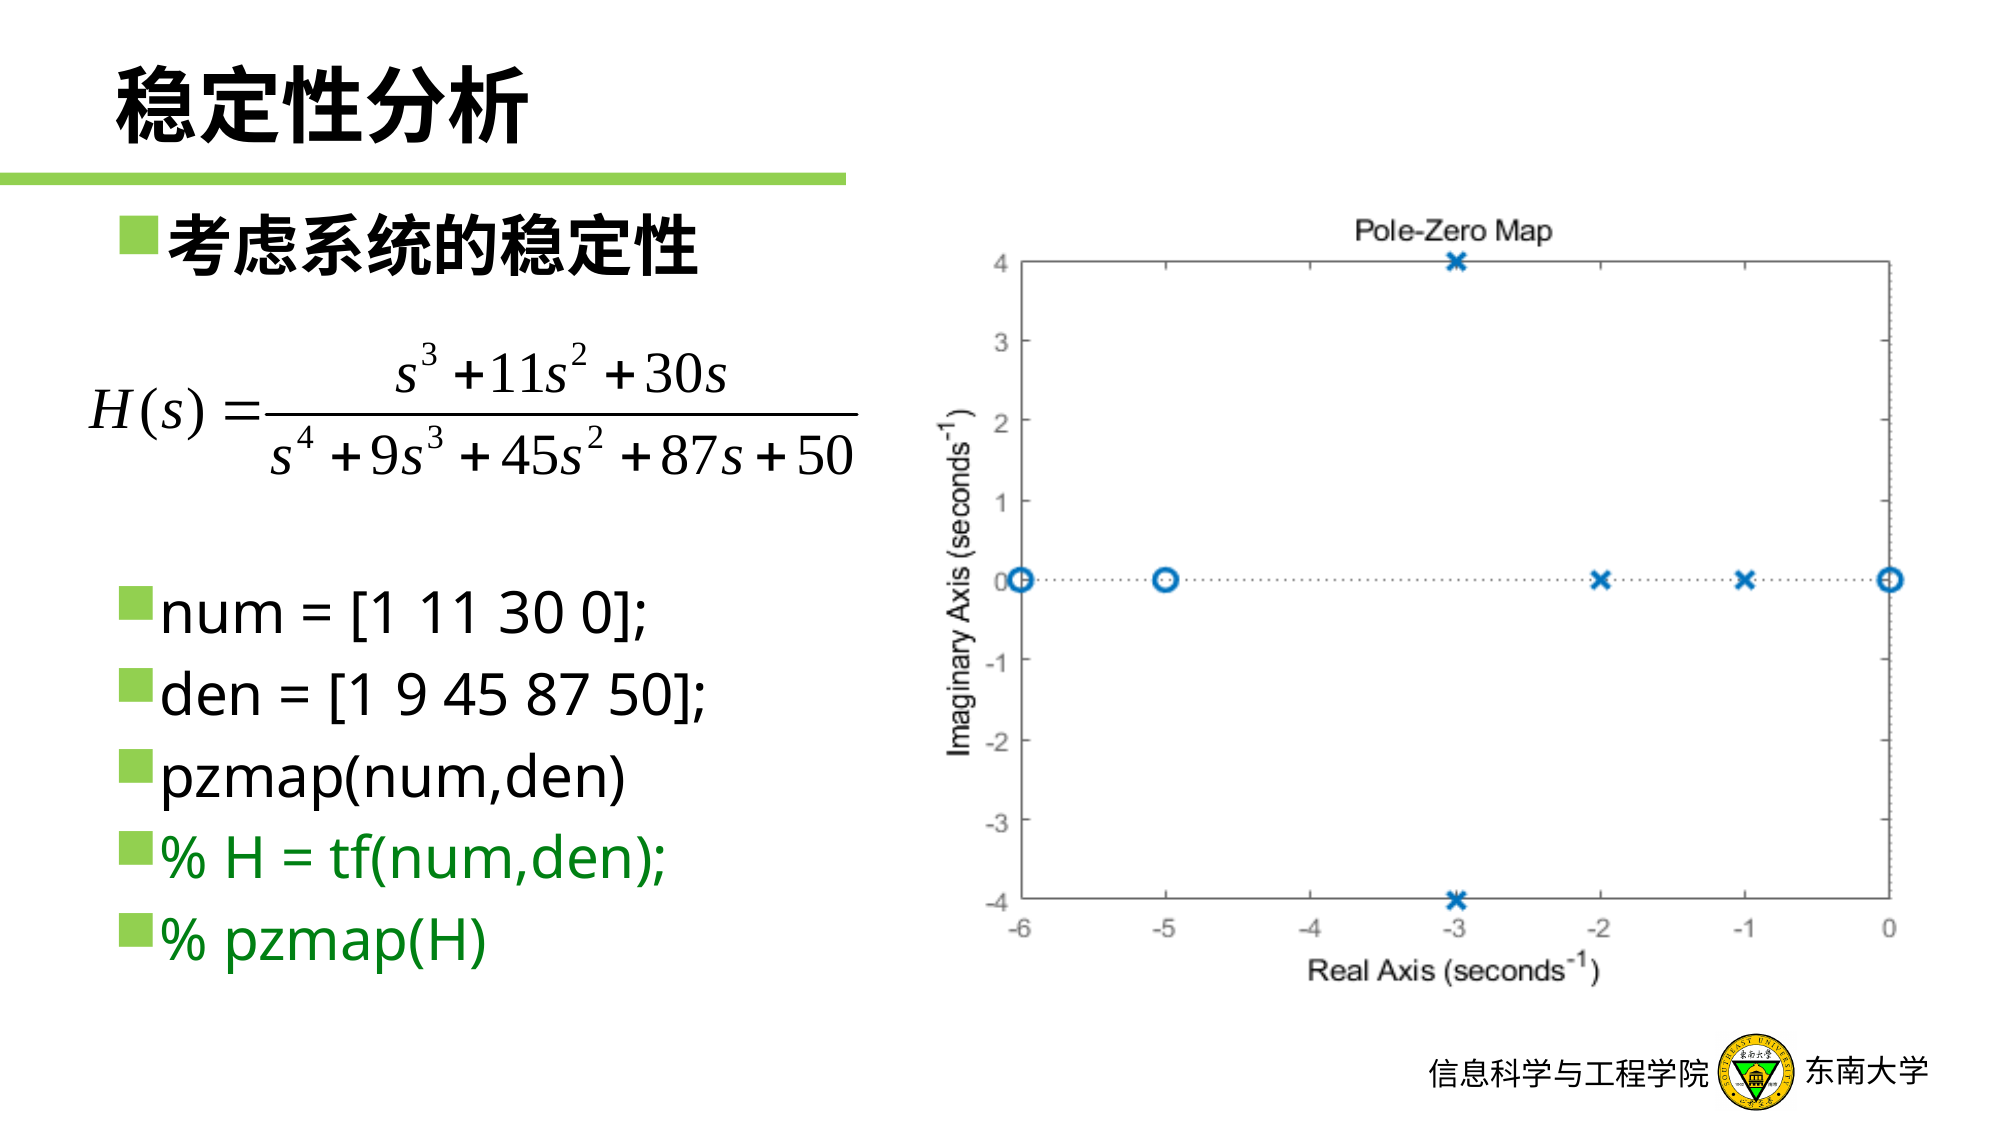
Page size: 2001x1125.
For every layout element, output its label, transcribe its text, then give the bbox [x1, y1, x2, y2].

list 考虑系统的稳定性 num = [1 11 30 0]; den = [1 9 45 87 50]; pzmap(num,den) % H = tf(num,den); % pzmap(H) [99, 196, 841, 324]
title 稳定性分析 [99, 45, 1900, 161]
picture [1715, 1031, 1797, 1111]
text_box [78, 326, 871, 488]
list 考虑系统的稳定性 num = [1 11 30 0]; den = [1 9 45 87 50]; pzmap(num,den) % H = tf(num,den); % pzmap(H) [99, 497, 1900, 1005]
picture [846, 160, 2000, 992]
